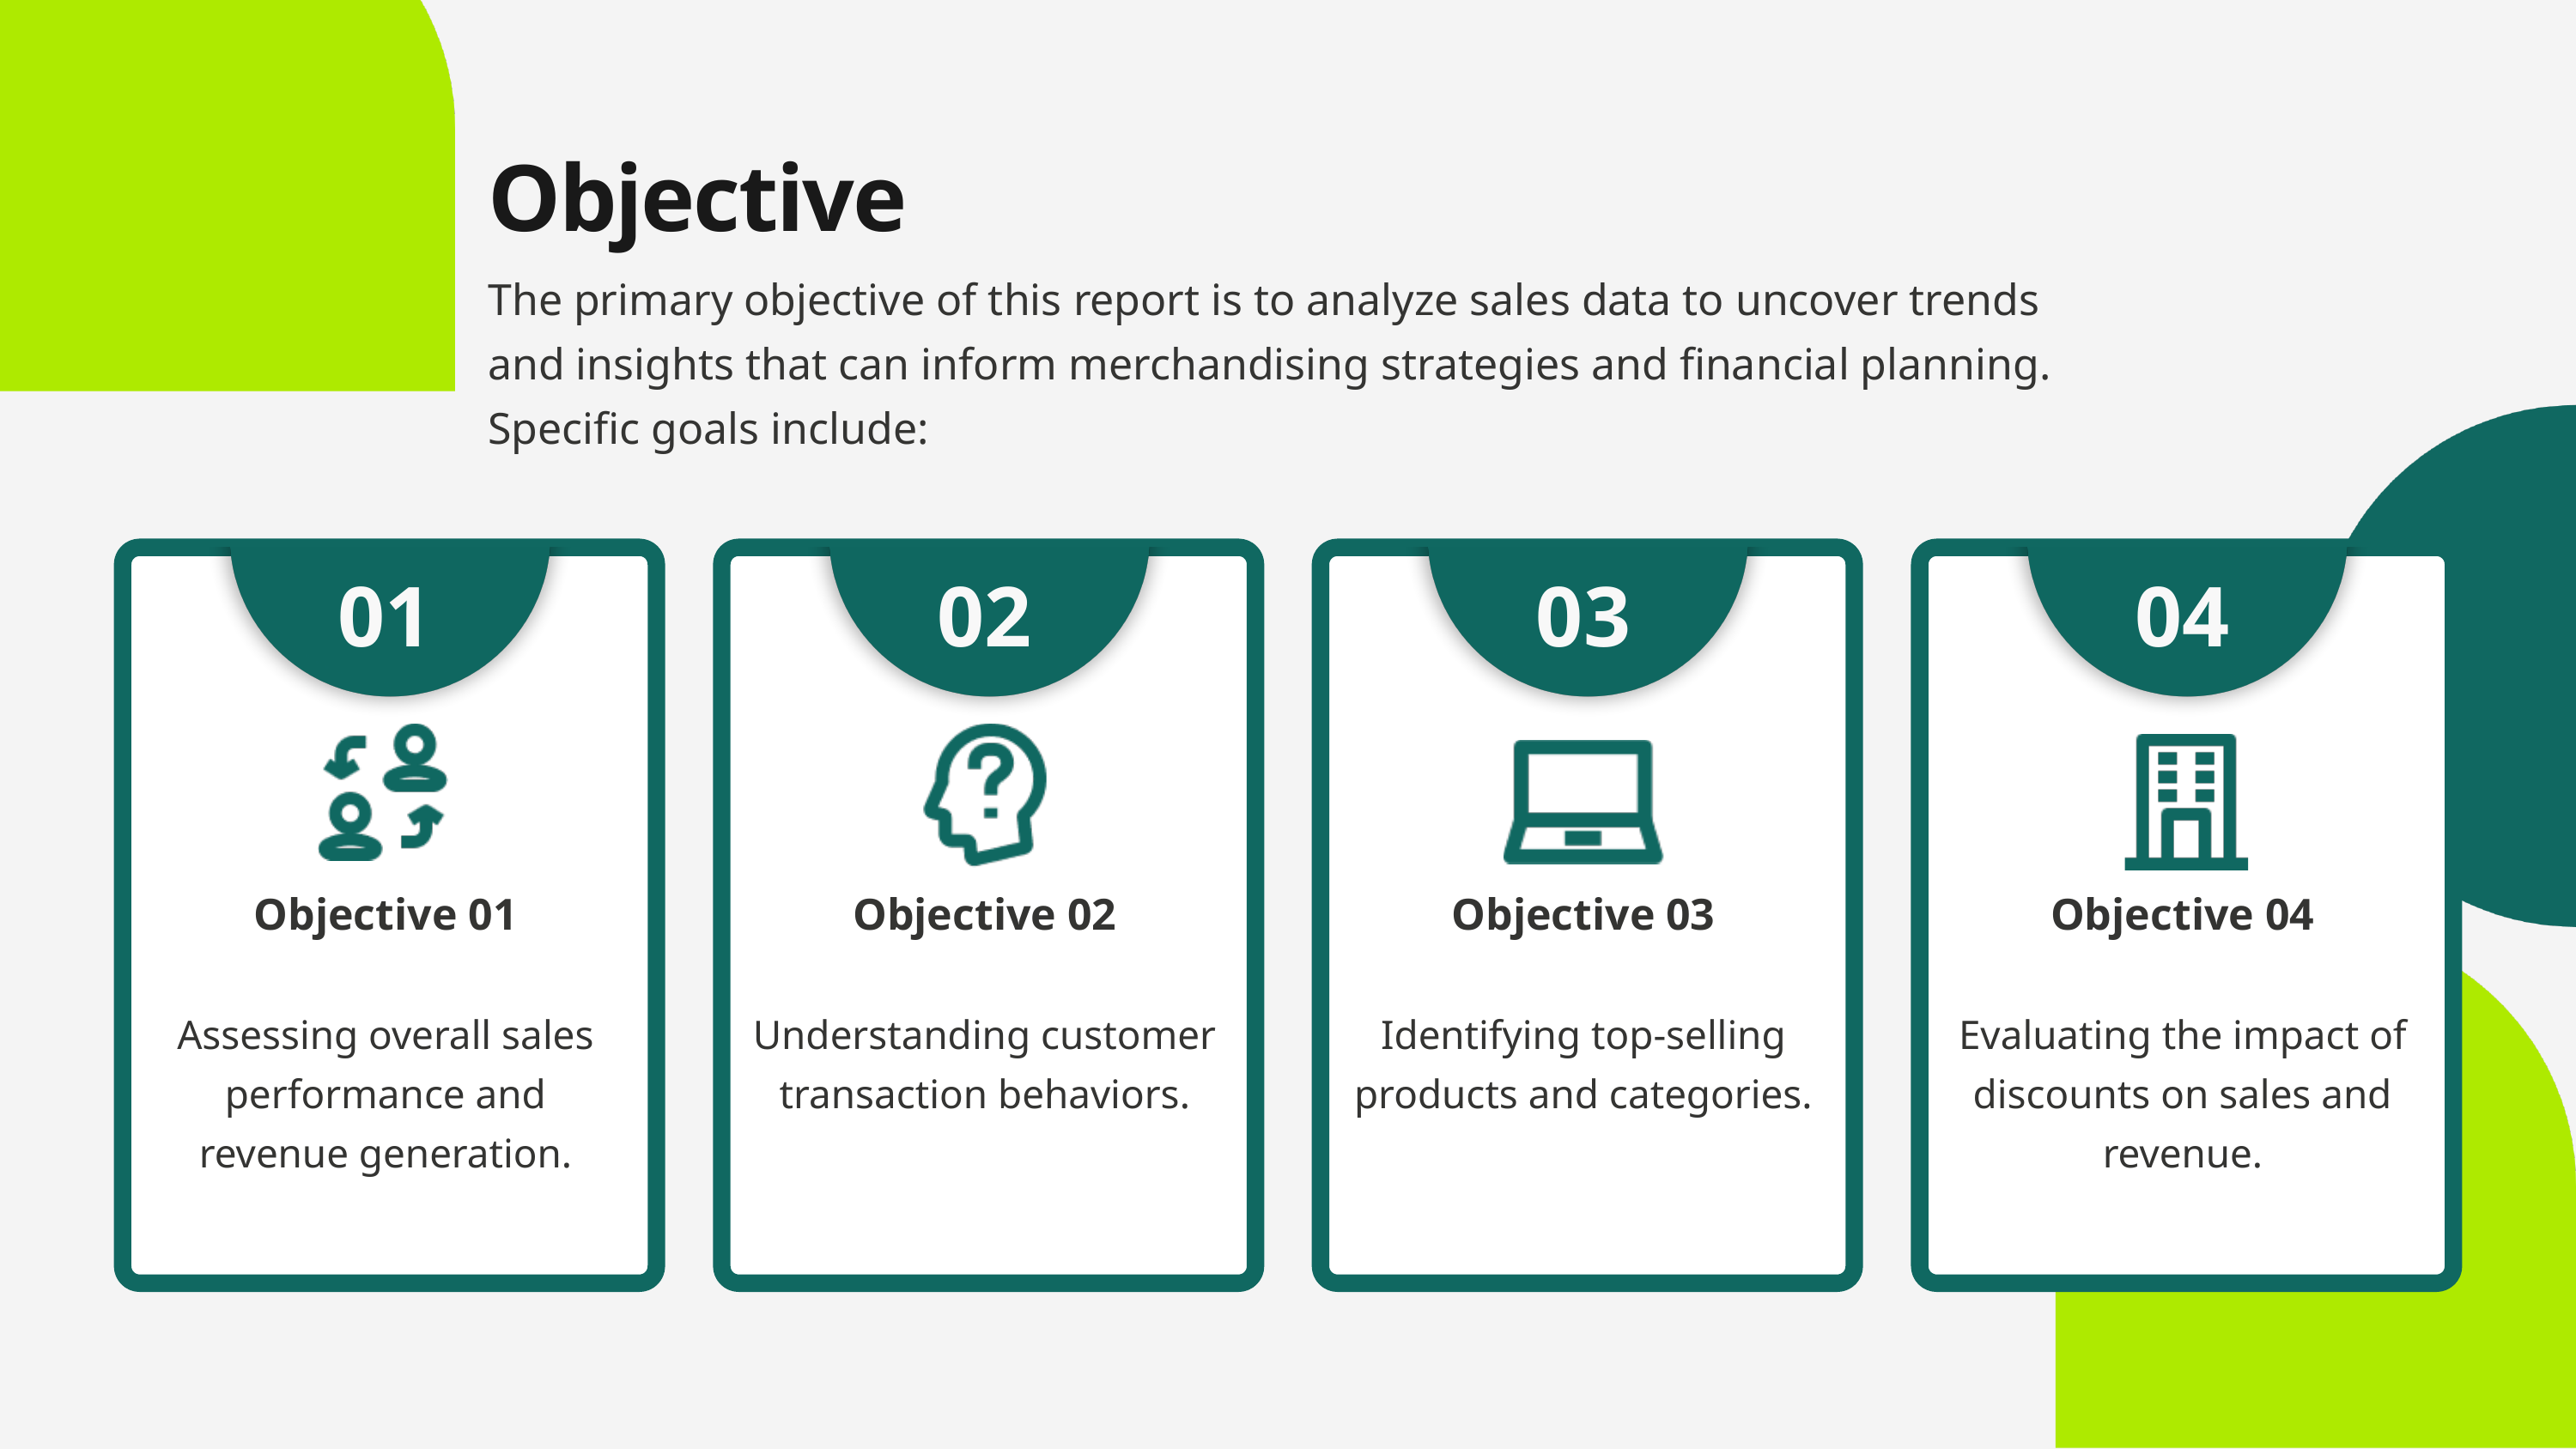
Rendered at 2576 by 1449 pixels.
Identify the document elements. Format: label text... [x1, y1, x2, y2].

text_box Objective [488, 121, 1526, 251]
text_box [721, 547, 1256, 1284]
text_box [0, 0, 455, 392]
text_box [1919, 547, 2454, 1284]
text_box The primary objective of this report is to analyze sales data to uncover trends and insights that can inform merchandising strategies and financial planning. Specific goals include: [488, 259, 2125, 453]
text_box [2055, 403, 2576, 1449]
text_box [1320, 547, 1855, 1284]
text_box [122, 547, 657, 1284]
